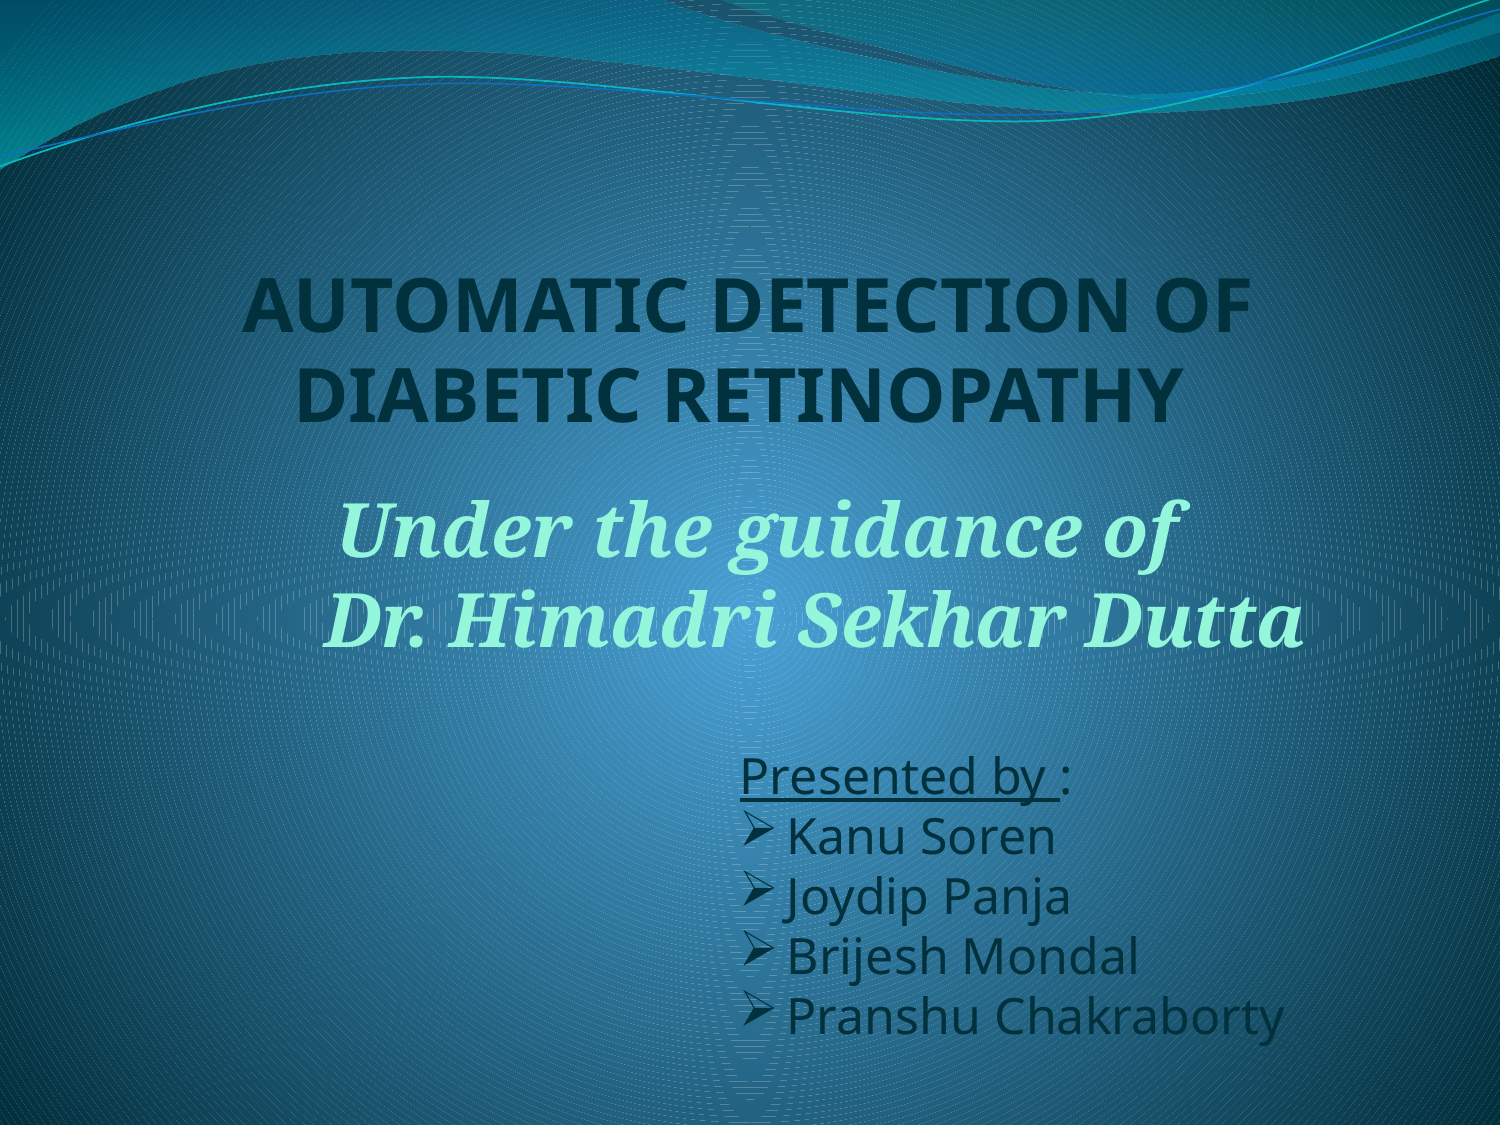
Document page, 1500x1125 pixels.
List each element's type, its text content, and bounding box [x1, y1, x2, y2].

subtitle Under the guidance of Dr. Himadri Sekhar Dutta [200, 474, 1325, 788]
text_box Presented by : Kanu Soren Joydip Panja Brijesh Mondal Pranshu Chakraborty [724, 737, 1475, 1098]
title AUTOMATIC DETECTION OF DIABETIC RETINOPATHY [87, 0, 1413, 438]
